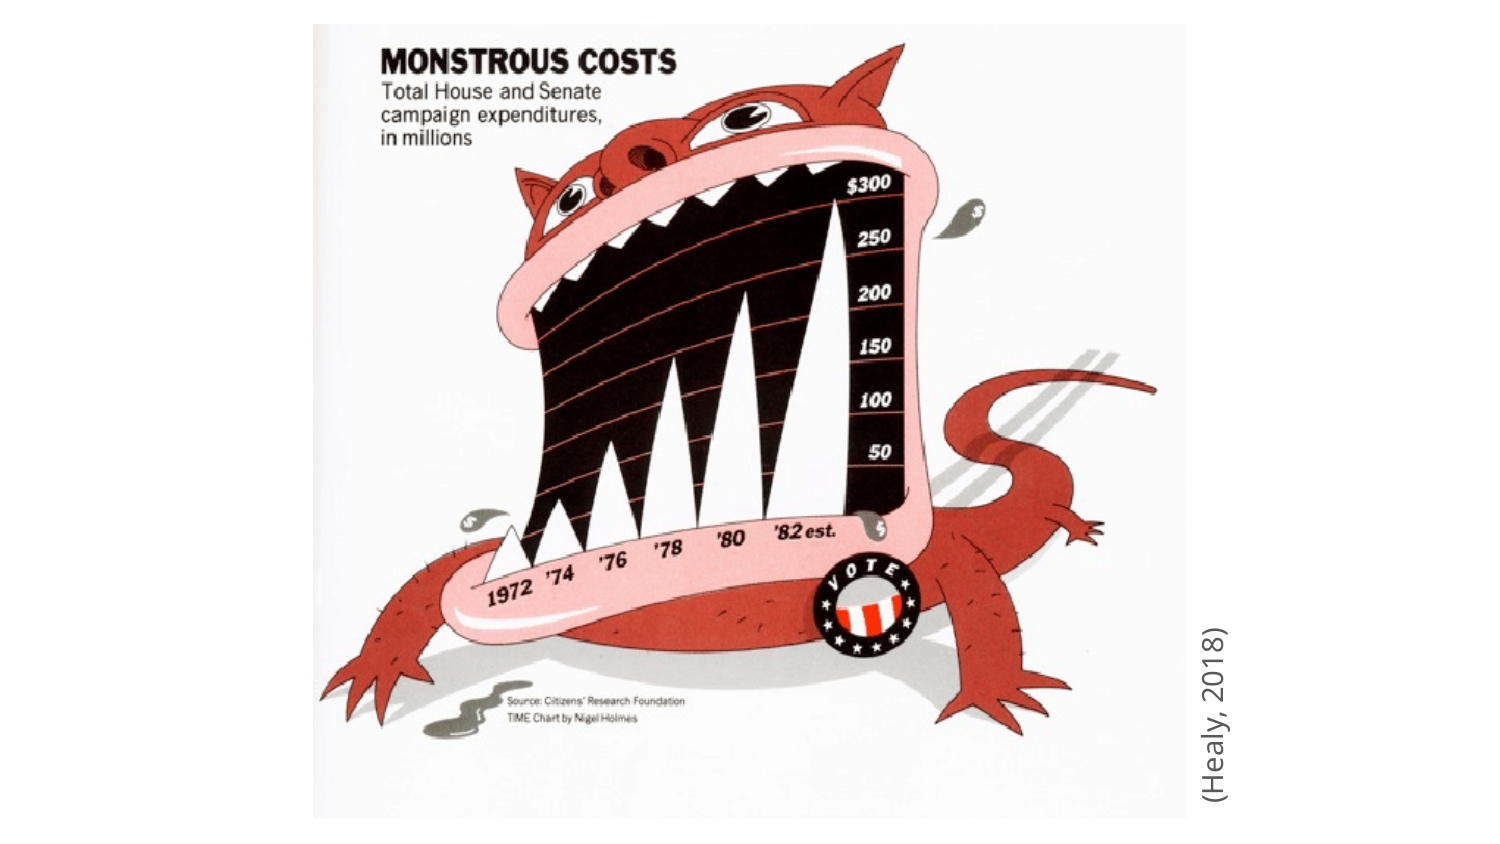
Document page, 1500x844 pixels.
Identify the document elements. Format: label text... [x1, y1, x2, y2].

picture [313, 24, 1187, 819]
text_box (Healy, 2018) [1191, 549, 1244, 819]
